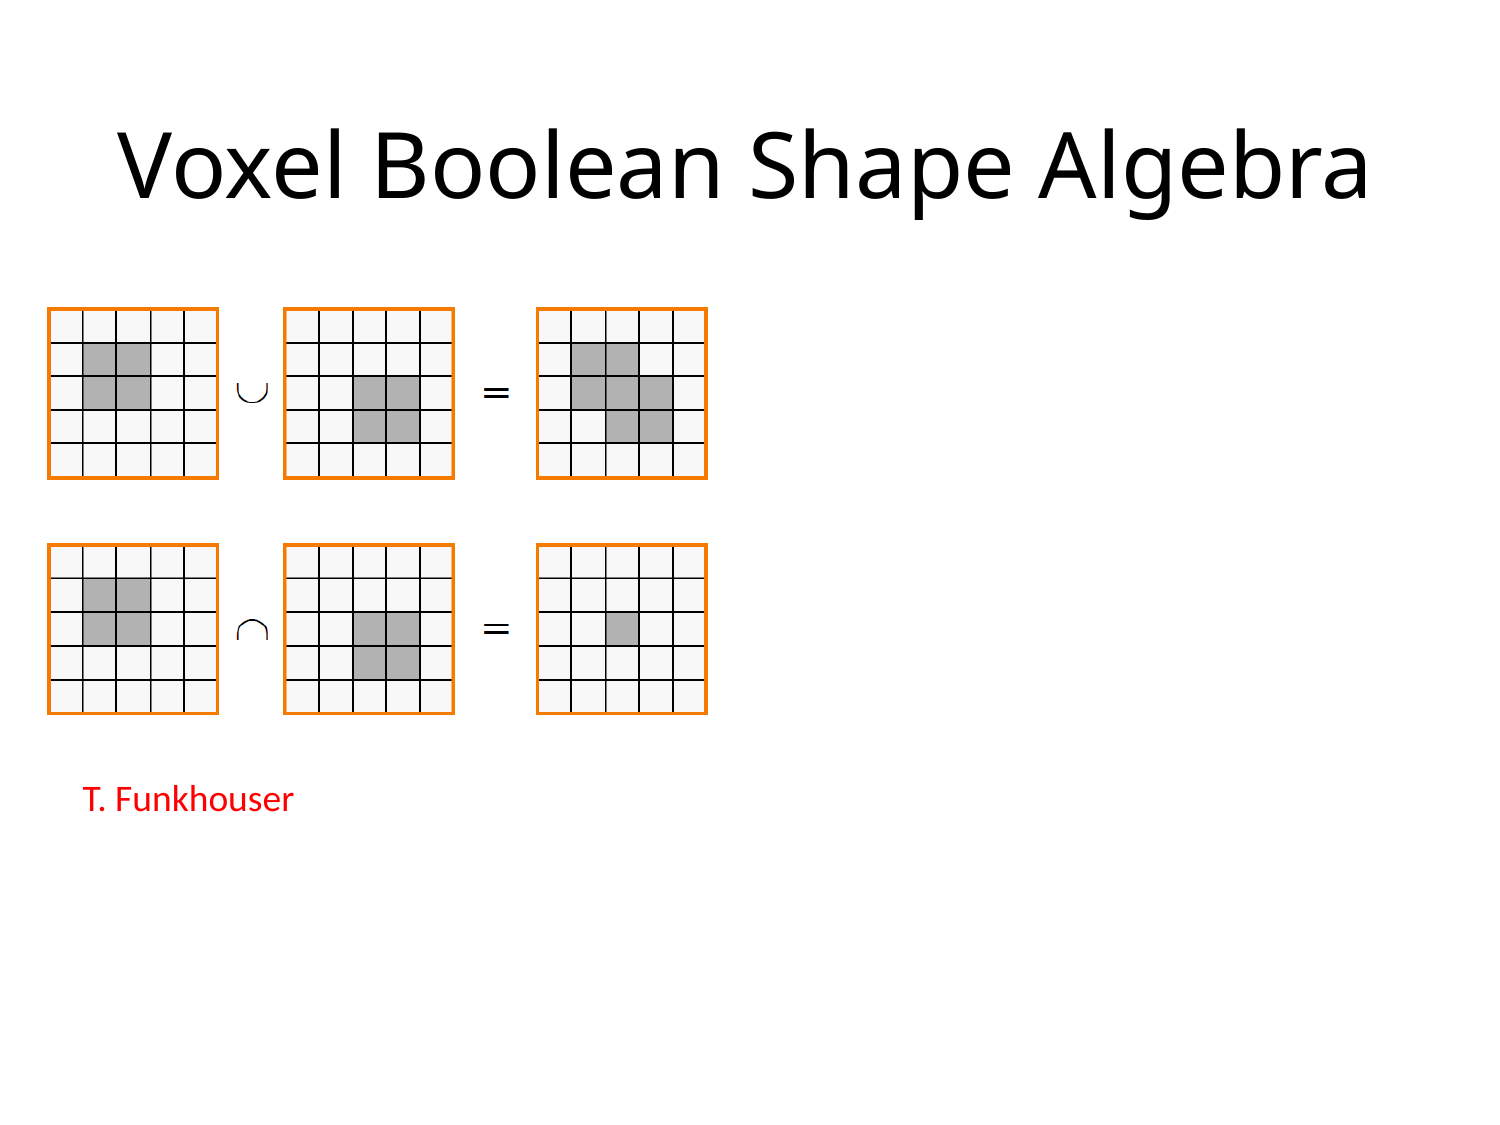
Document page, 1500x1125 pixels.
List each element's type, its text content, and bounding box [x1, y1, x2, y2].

text_box T. Funkhouser [67, 766, 449, 827]
picture [25, 277, 752, 732]
text_box Voxel Boolean Shape Algebra [103, 59, 1397, 278]
